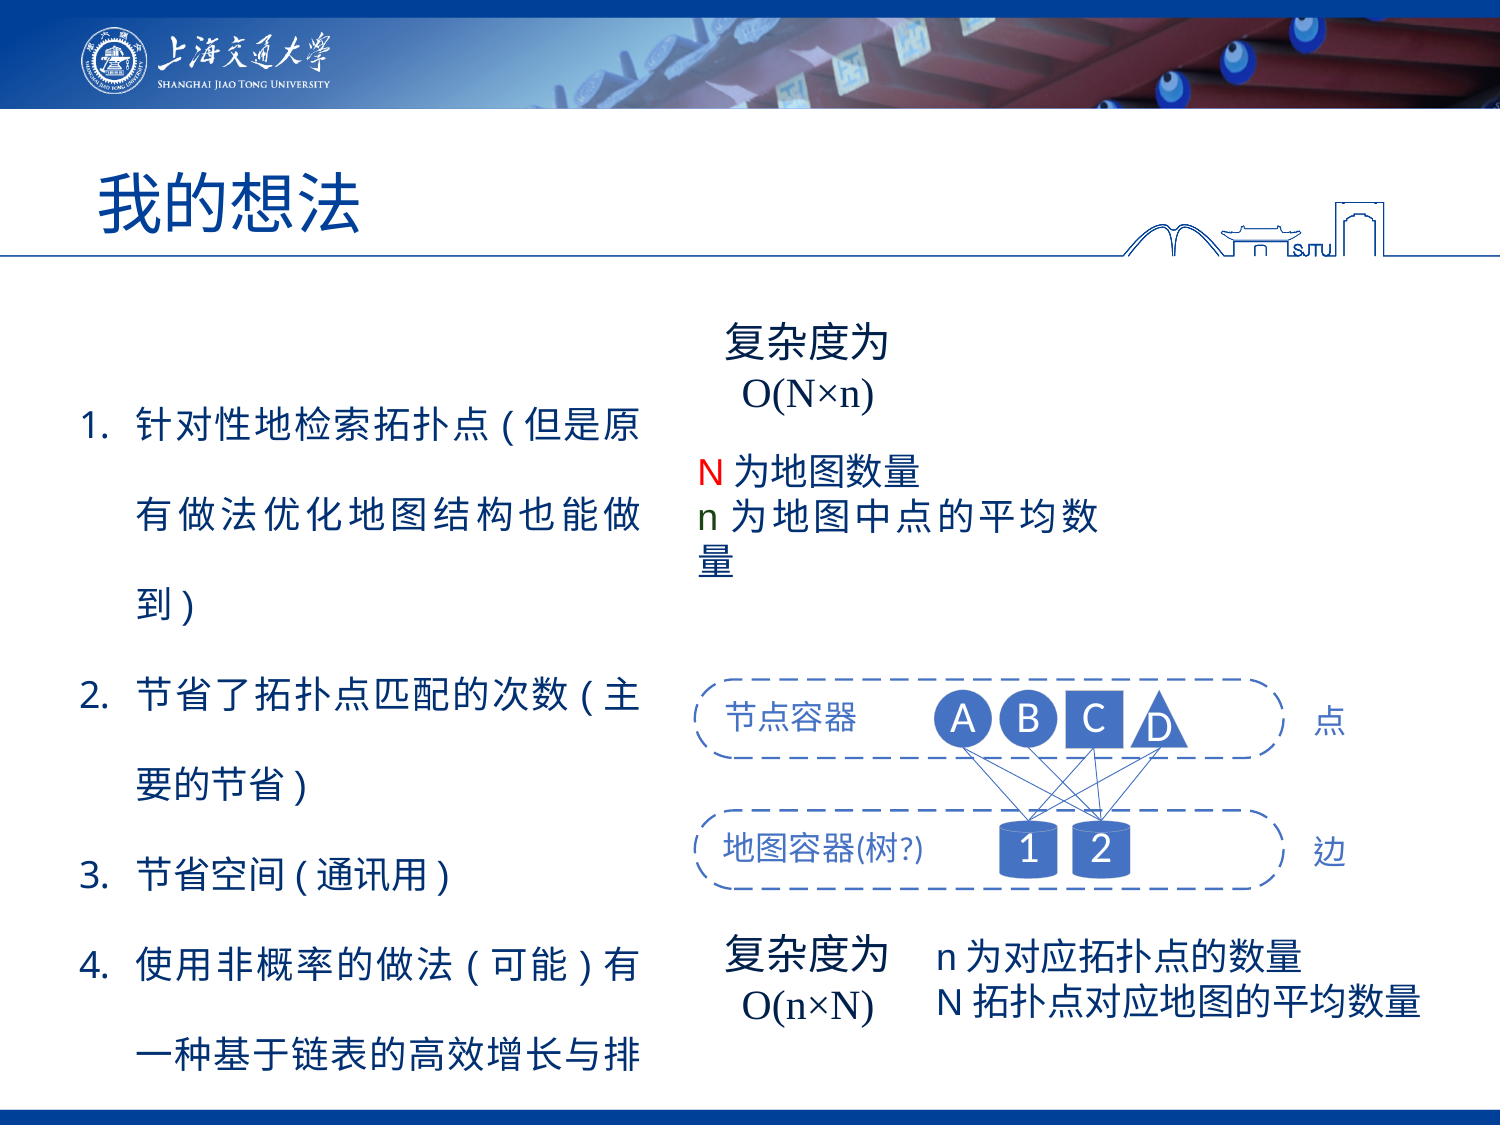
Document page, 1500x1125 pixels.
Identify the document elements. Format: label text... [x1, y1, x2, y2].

text_box 复杂度为 O(N×n) [682, 308, 934, 423]
text_box n为对应拓扑点的数量 N拓扑点对应地图的平均数量 [921, 925, 1444, 1031]
title 我的想法 [81, 159, 1455, 254]
picture [692, 677, 1364, 897]
text_box 复杂度为 O(n×N) [682, 920, 934, 1036]
text_box 针对性地检索拓扑点(但是原有做法优化地图结构也能做到) 节省了拓扑点匹配的次数(主要的节省) 节省空间(通讯用) 使用非概率的做法(可能)有一种基于链表的高效增长与排序 [64, 348, 656, 1125]
text_box N为地图数量 n为地图中点的平均数量 [682, 440, 1114, 591]
picture [0, 18, 1500, 109]
